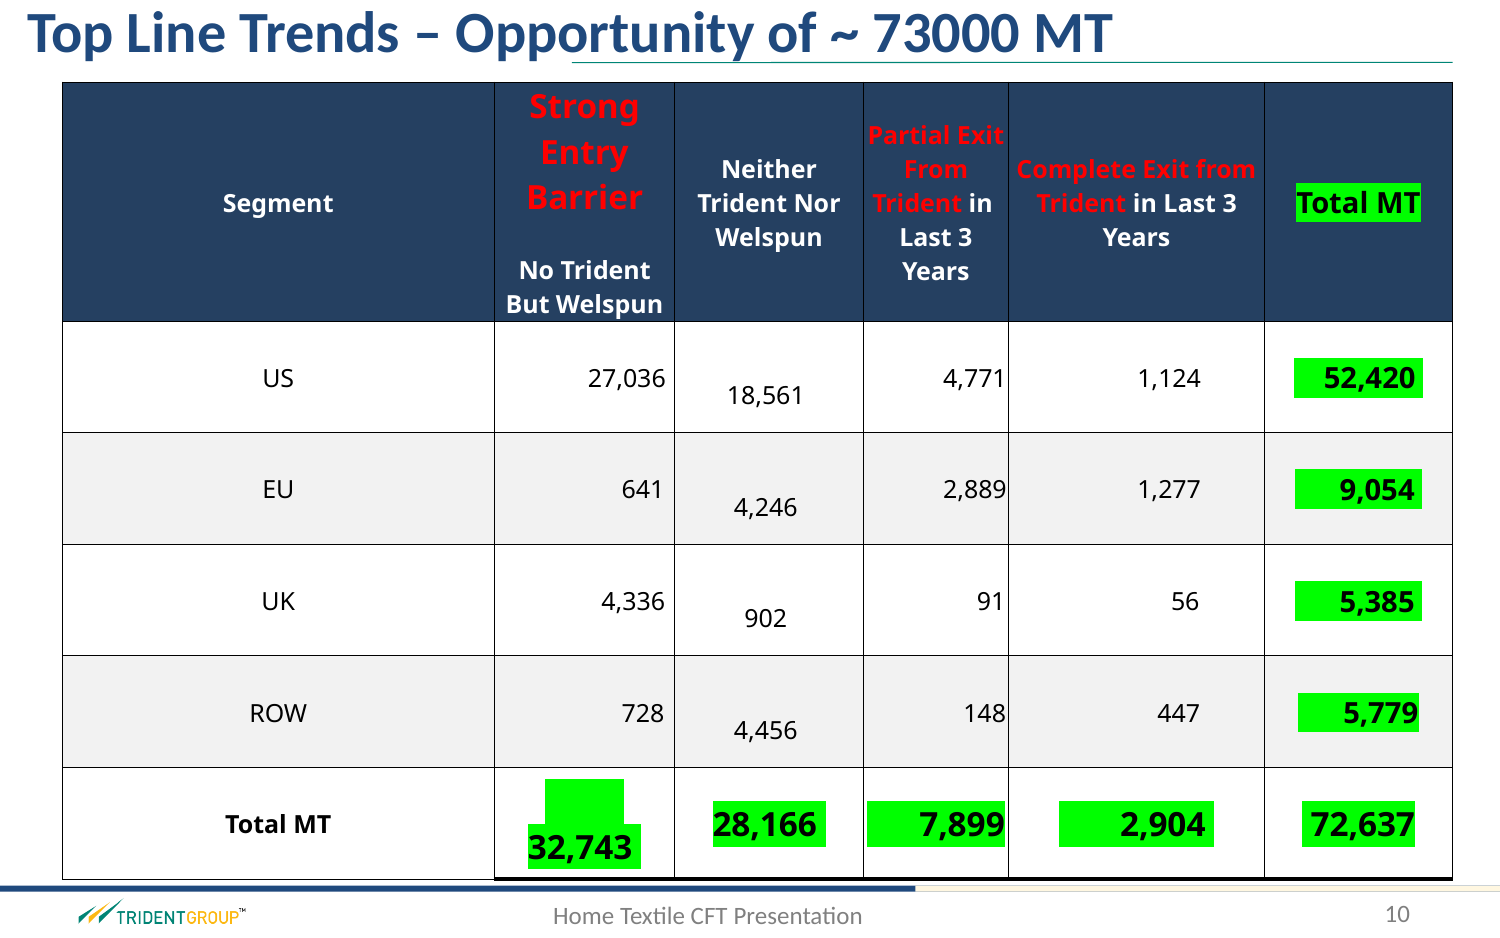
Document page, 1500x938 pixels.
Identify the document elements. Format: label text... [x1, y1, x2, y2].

table_cell 27,036 [495, 322, 674, 432]
table_cell 4,771 [864, 322, 1008, 432]
table_cell 728 [495, 656, 674, 767]
table_header Total MT [1265, 83, 1452, 321]
table_cell 32,743 [495, 768, 674, 877]
table_cell 18,561 [675, 322, 863, 432]
table_cell EU [63, 433, 494, 544]
table_header Strong Entry Barrier No Trident But Welspun [495, 83, 674, 321]
table_cell 7,899 [864, 768, 1008, 877]
table_cell 1,124 [1009, 322, 1264, 432]
table_cell 4,456 [675, 656, 863, 767]
table_cell 4,336 [495, 545, 674, 655]
table_cell Total MT [63, 768, 494, 879]
table_cell 91 [864, 545, 1008, 655]
table_cell 902 [675, 545, 863, 655]
table_cell 4,246 [675, 433, 863, 544]
table_cell UK [63, 545, 494, 655]
table_cell 5,385 [1265, 545, 1452, 655]
table_cell 2,904 [1009, 768, 1264, 877]
table_header Complete Exit from Trident in Last 3 Years [1009, 83, 1264, 321]
table_cell ROW [63, 656, 494, 767]
table_cell 72,637 [1265, 768, 1452, 877]
table_cell 52,420 [1265, 322, 1452, 432]
table_header Partial Exit From Trident in Last 3 Years [864, 83, 1008, 321]
table_cell 641 [495, 433, 674, 544]
table_cell 5,779 [1265, 656, 1452, 767]
table_cell 447 [1009, 656, 1264, 767]
table_cell 1,277 [1009, 433, 1264, 544]
table_header Segment [63, 83, 494, 321]
table_cell 9,054 [1265, 433, 1452, 544]
table_cell 56 [1009, 545, 1264, 655]
text_box Top Line Trends – Opportunity of ~ 73000 MT [12, 0, 1408, 81]
table_cell 2,889 [864, 433, 1008, 544]
table_cell 148 [864, 656, 1008, 767]
table_cell 28,166 [675, 768, 863, 877]
table_cell US [63, 322, 494, 432]
text_box [58, 537, 62, 573]
table_header Neither Trident Nor Welspun [675, 83, 863, 321]
picture [75, 893, 250, 927]
